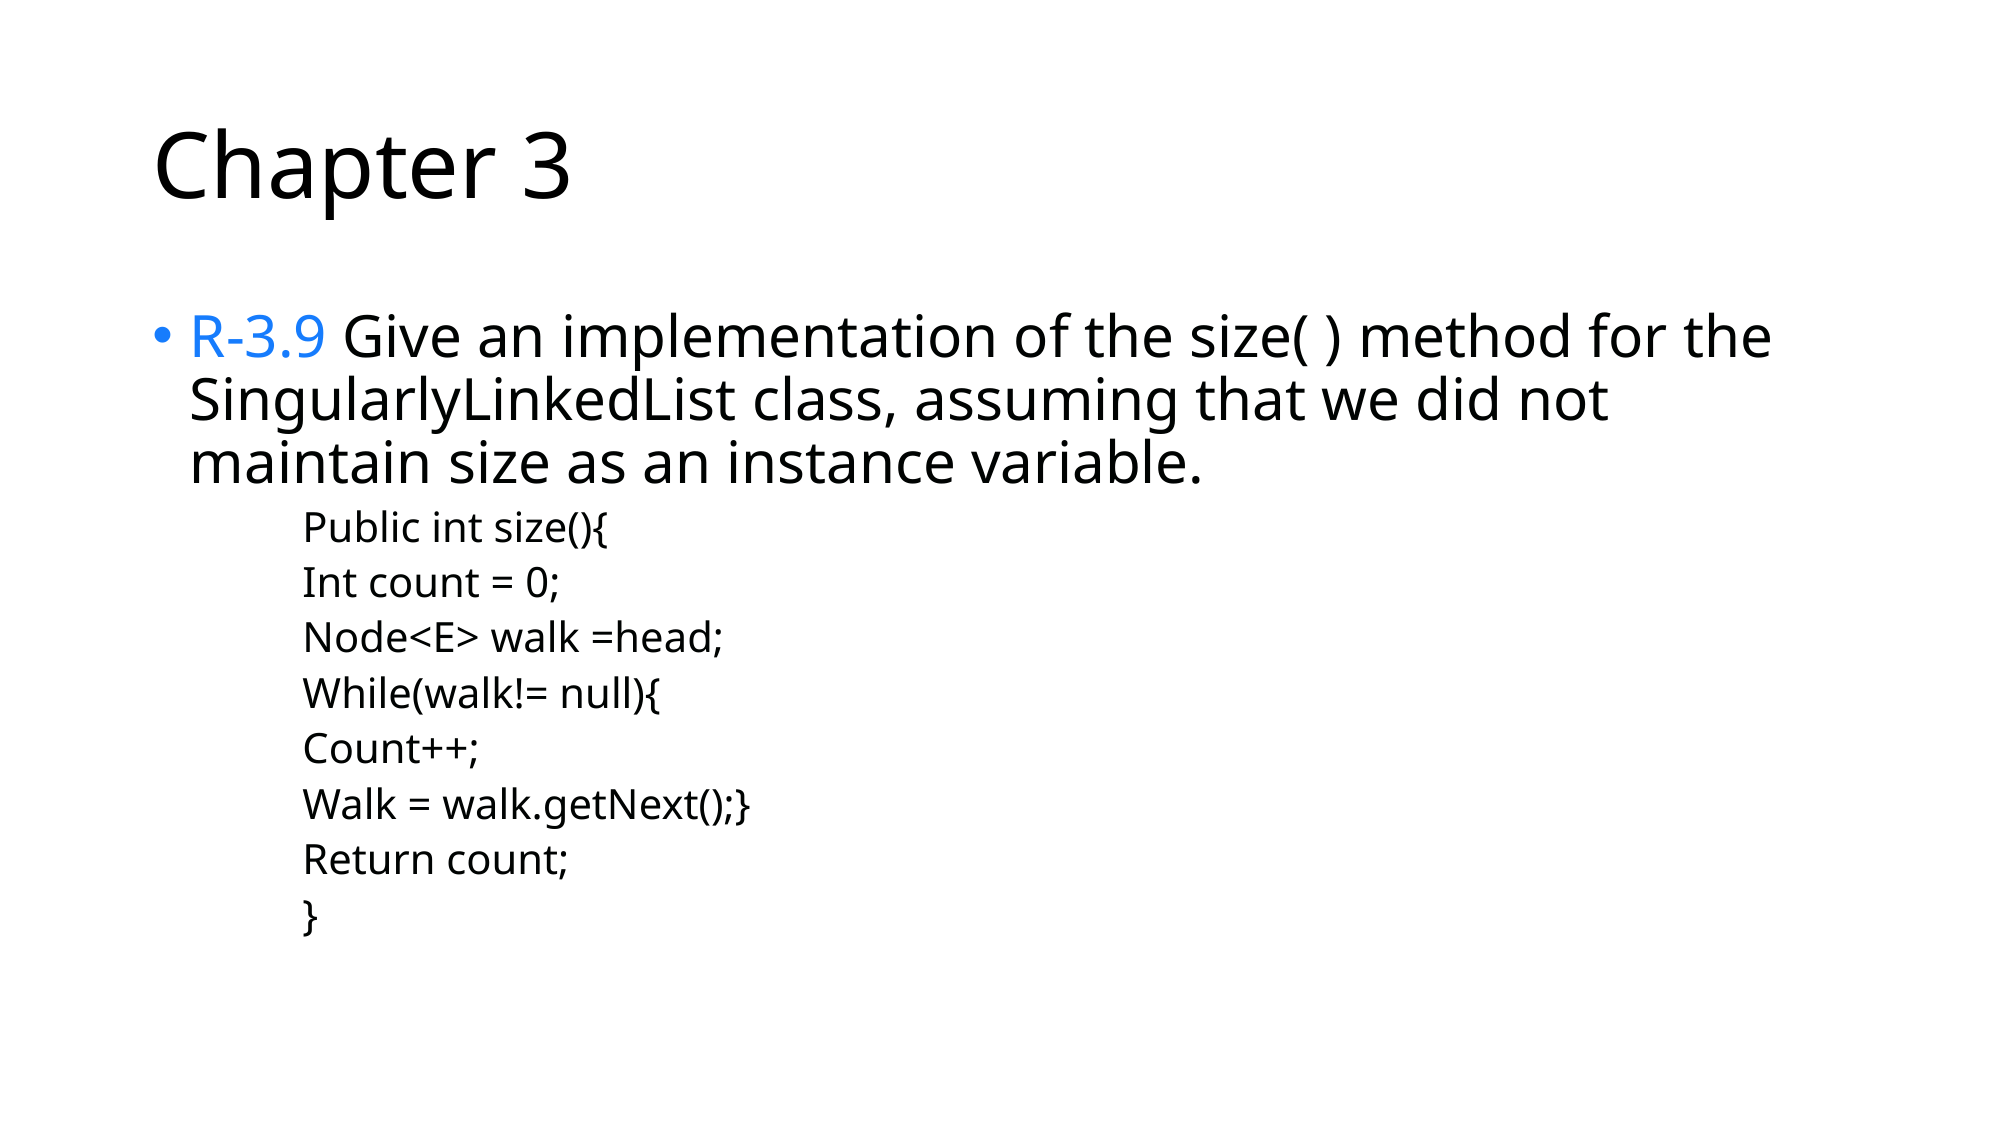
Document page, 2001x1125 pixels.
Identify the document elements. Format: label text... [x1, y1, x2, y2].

title Chapter 3 [137, 59, 1863, 278]
list R-3.9 Give an implementation of the size( ) method for the SingularlyLinkedList class, assuming that we did not maintain size as an instance variable. Public int size(){ Int count = 0; Node<E> walk =head; While(walk!= null){ Count++; Walk = walk.getNext();} Return count; } [137, 299, 1863, 1014]
